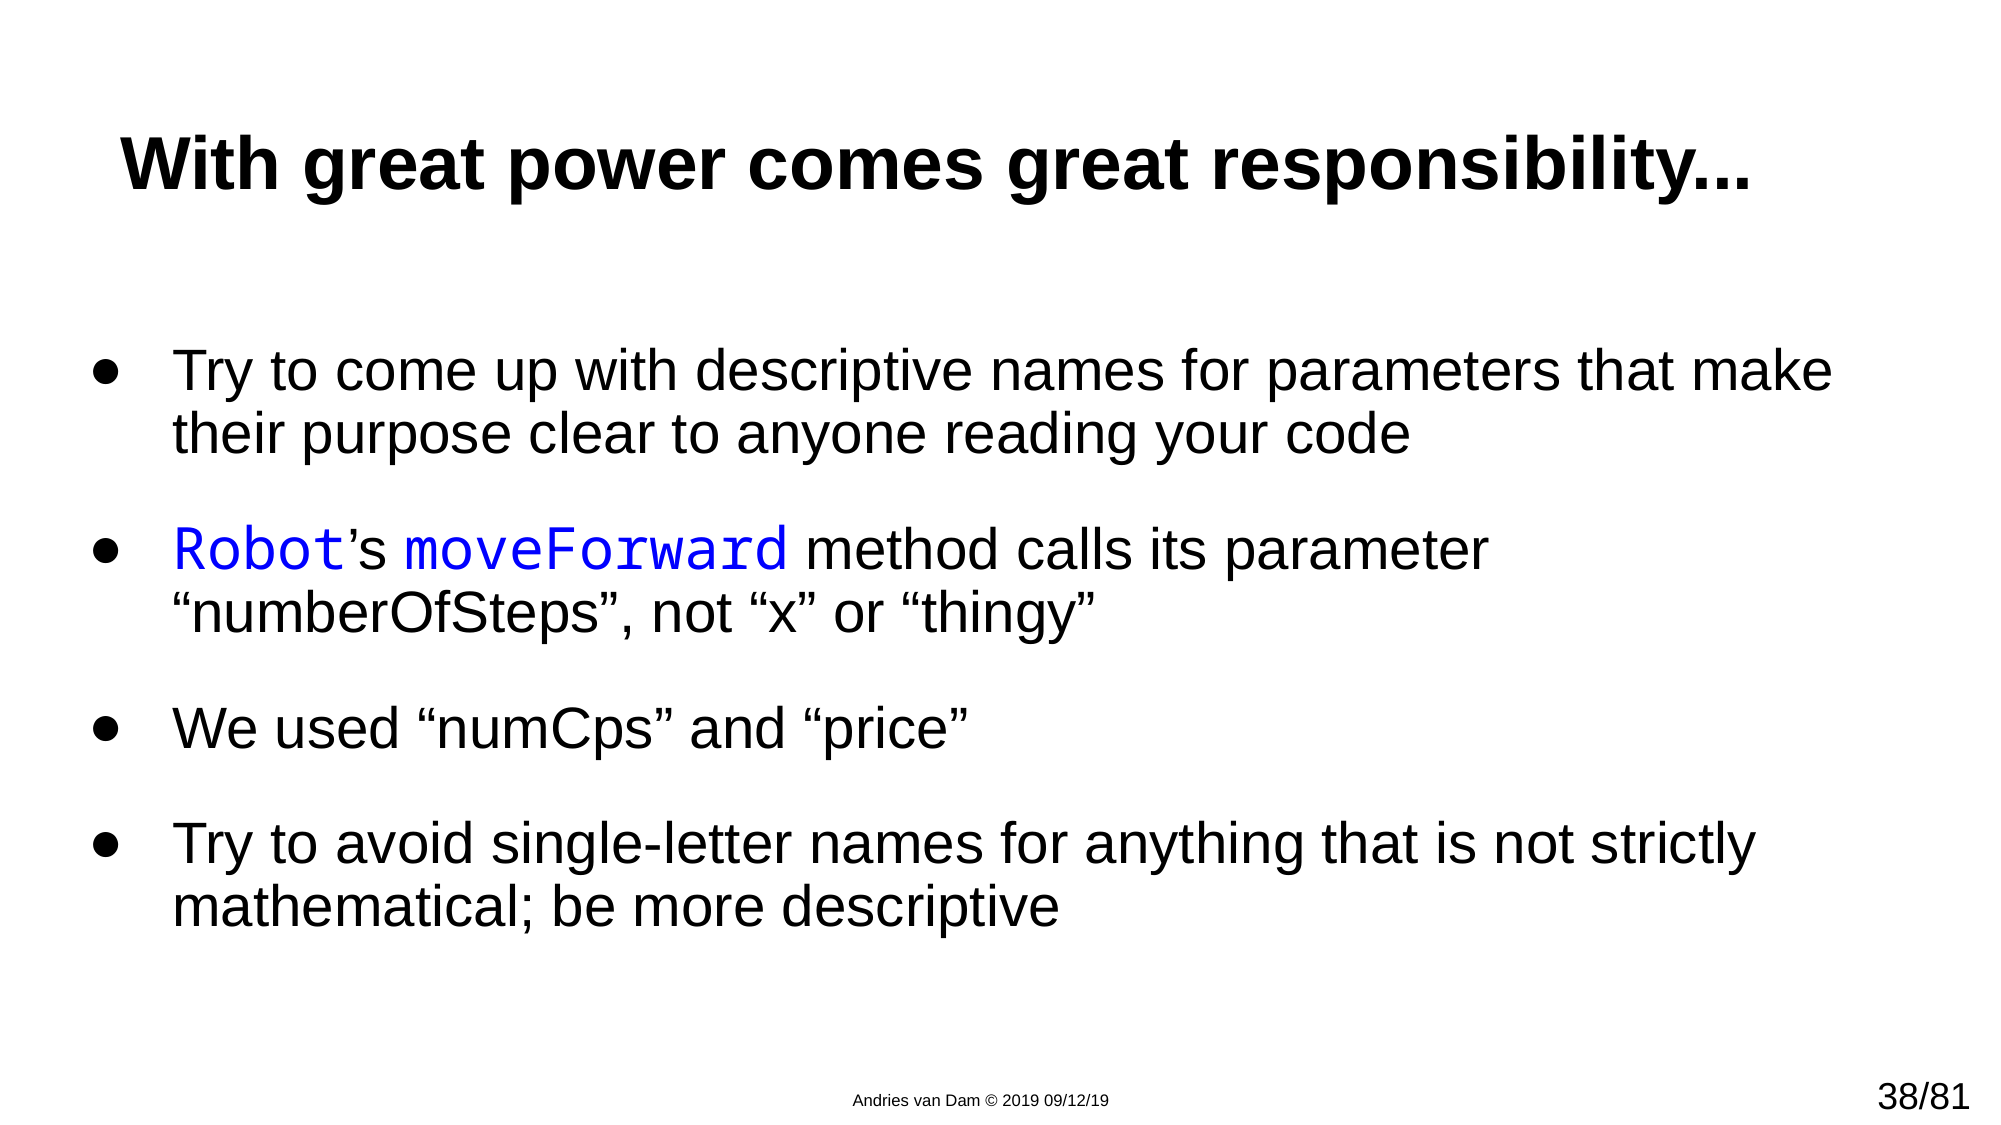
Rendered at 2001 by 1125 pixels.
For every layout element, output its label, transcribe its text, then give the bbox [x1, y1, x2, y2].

list Try to come up with descriptive names for parameters that make their purpose clear to anyone reading your code Robot’s moveForward method calls its parameter “numberOfSteps”, not “x” or “thingy” We used “numCps” and “price” Try to avoid single-letter names for anything that is not strictly mathematical; be more descriptive [0, 232, 1972, 1048]
title With great power comes great responsibility... [99, 38, 1972, 226]
